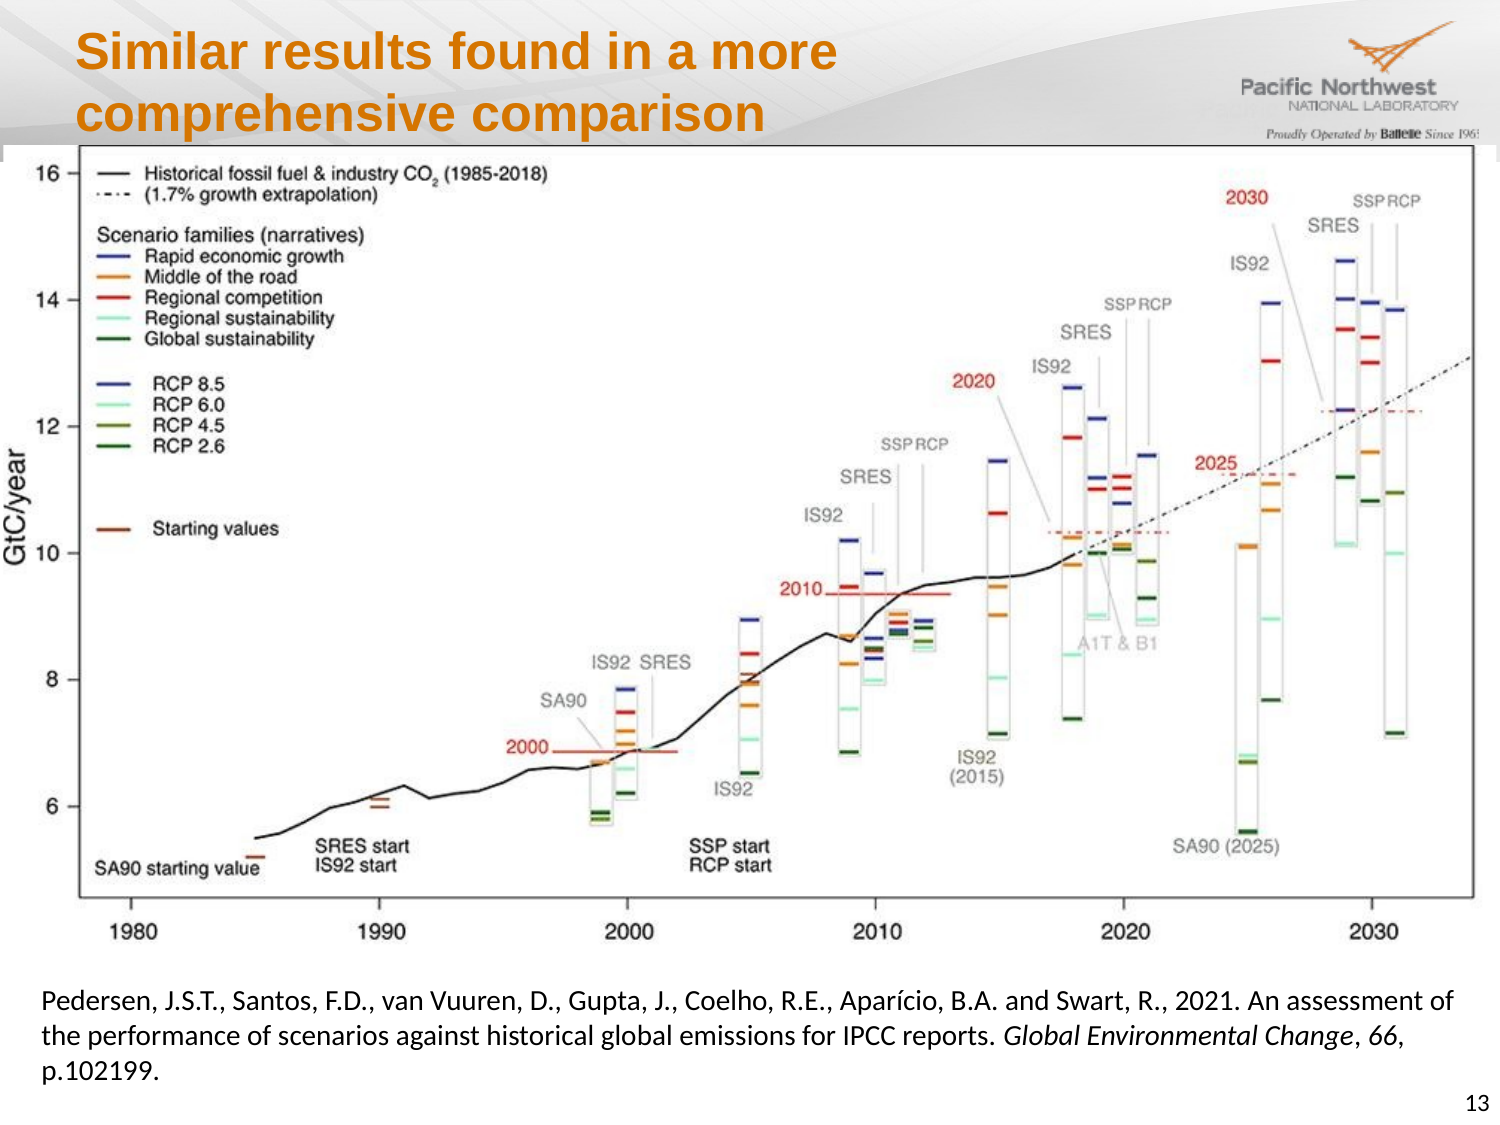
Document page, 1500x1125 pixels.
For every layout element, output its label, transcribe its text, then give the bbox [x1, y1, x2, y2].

text_box Pedersen, J.S.T., Santos, F.D., van Vuuren, D., Gupta, J., Coelho, R.E., Aparício, B.A. and Swart, R., 2021. An assessment of the performance of scenarios against historical global emissions for IPCC reports. Global Environmental Change, 66, p.102199. [26, 973, 1474, 1094]
title Similar results found in a more comprehensive comparison [75, 16, 1163, 143]
picture [0, 0, 1500, 951]
